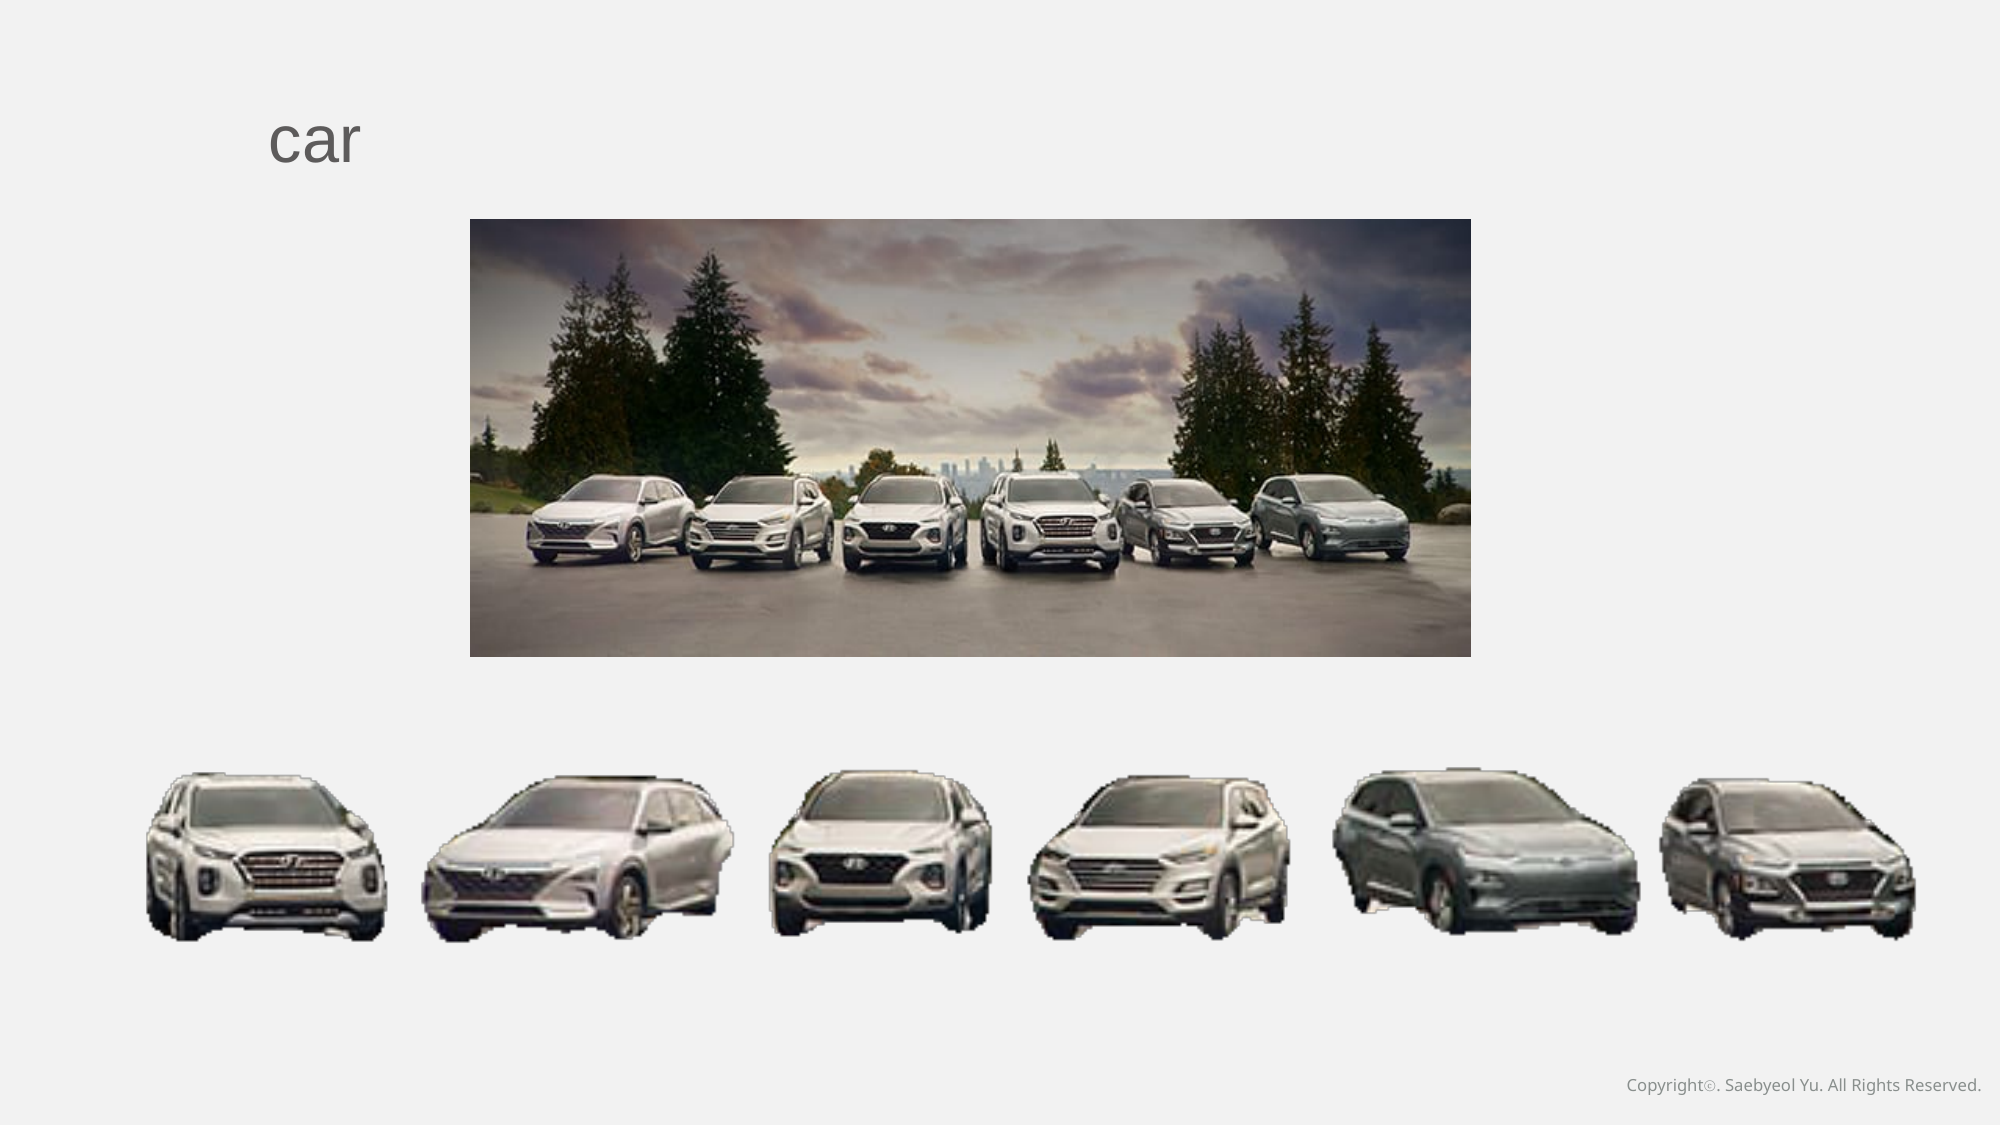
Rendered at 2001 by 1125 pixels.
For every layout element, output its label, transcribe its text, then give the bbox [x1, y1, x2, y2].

picture [470, 219, 1471, 657]
picture [765, 766, 995, 945]
picture [145, 771, 393, 950]
text_box car [116, 88, 515, 183]
picture [1322, 766, 1648, 945]
picture [417, 771, 755, 949]
picture [1652, 771, 1922, 950]
picture [1026, 771, 1296, 949]
